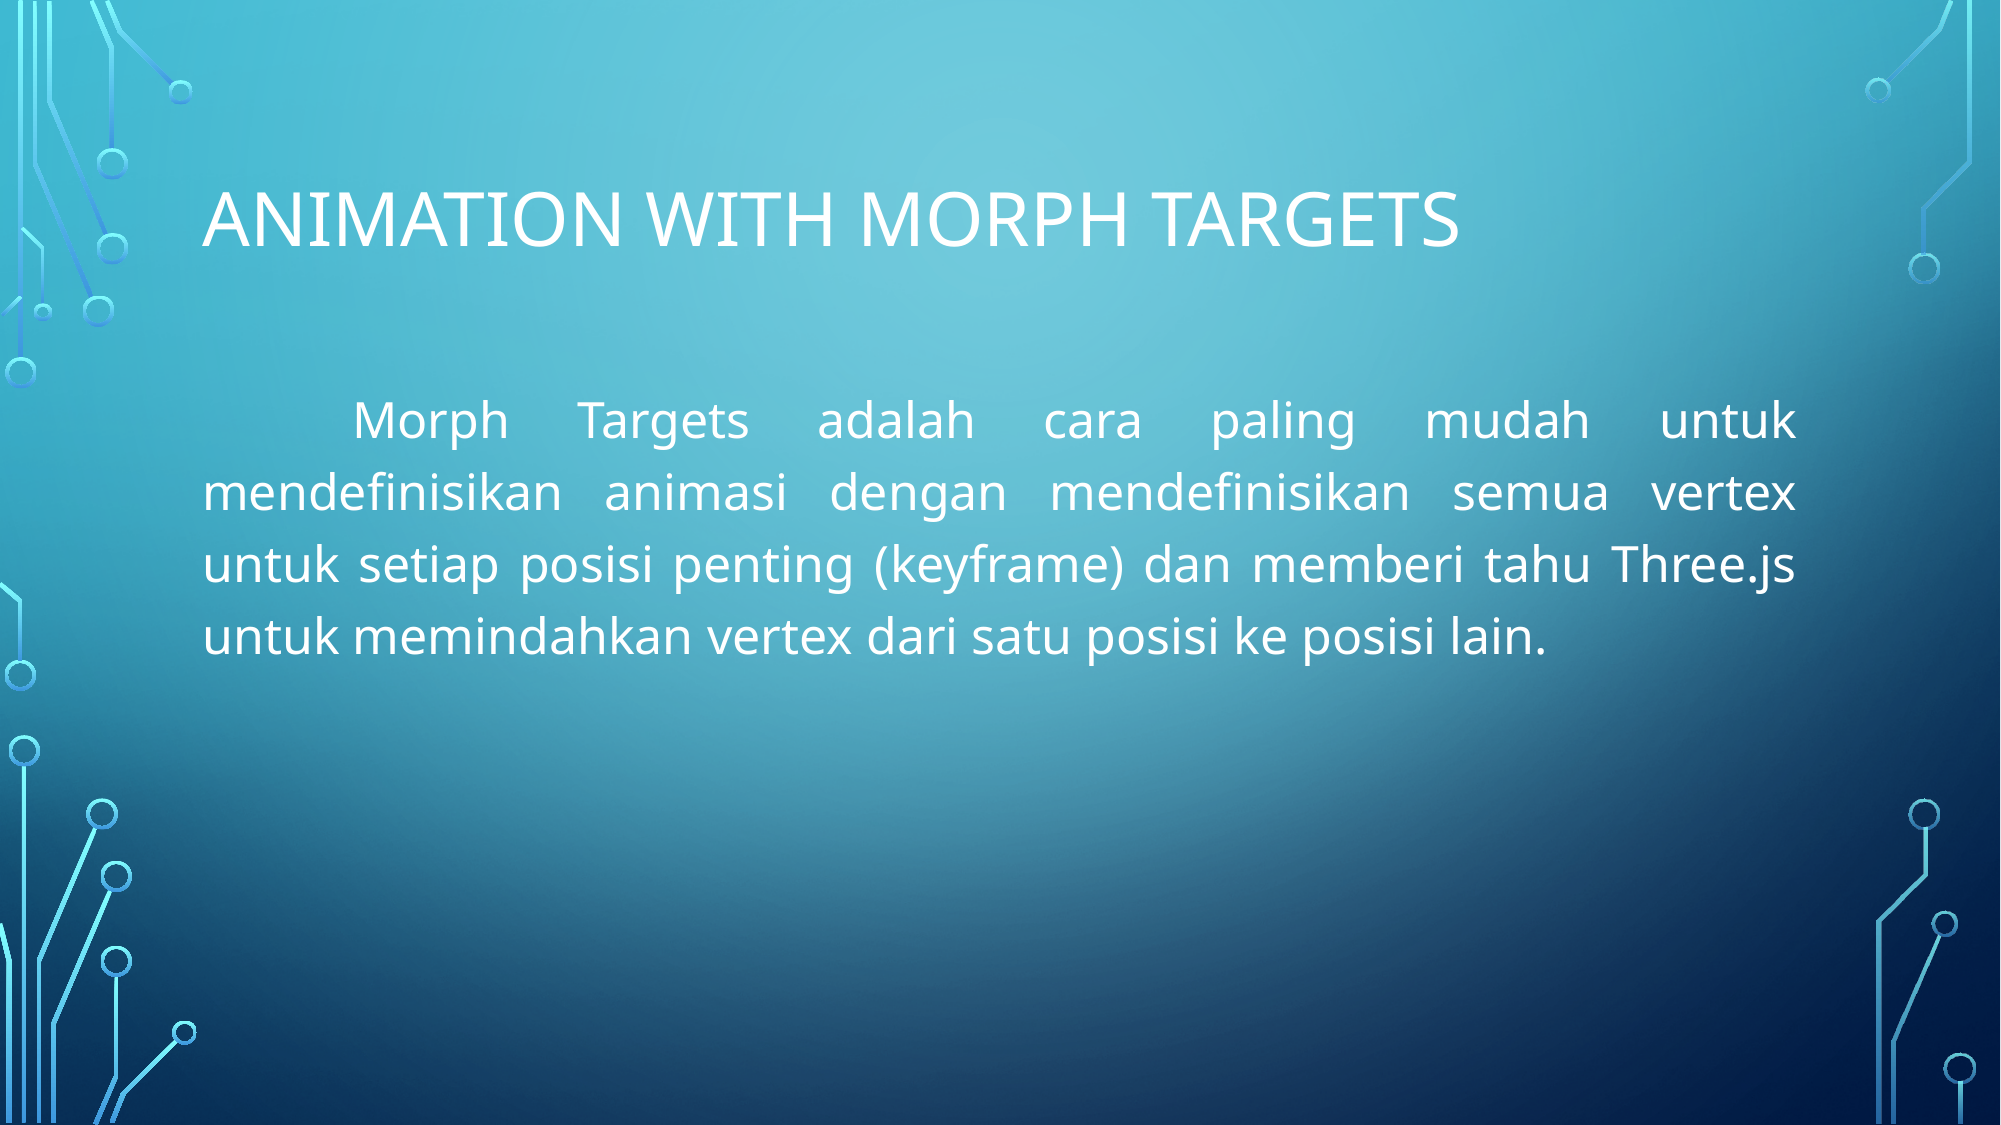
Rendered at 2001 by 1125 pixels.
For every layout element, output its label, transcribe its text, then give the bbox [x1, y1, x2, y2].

title Animation with Morph Targets [187, 101, 1813, 344]
list Morph Targets adalah cara paling mudah untuk mendefinisikan animasi dengan mendefinisikan semua vertex untuk setiap posisi penting (keyframe) dan memberi tahu Three.js untuk memindahkan vertex dari satu posisi ke posisi lain. [187, 369, 1813, 950]
